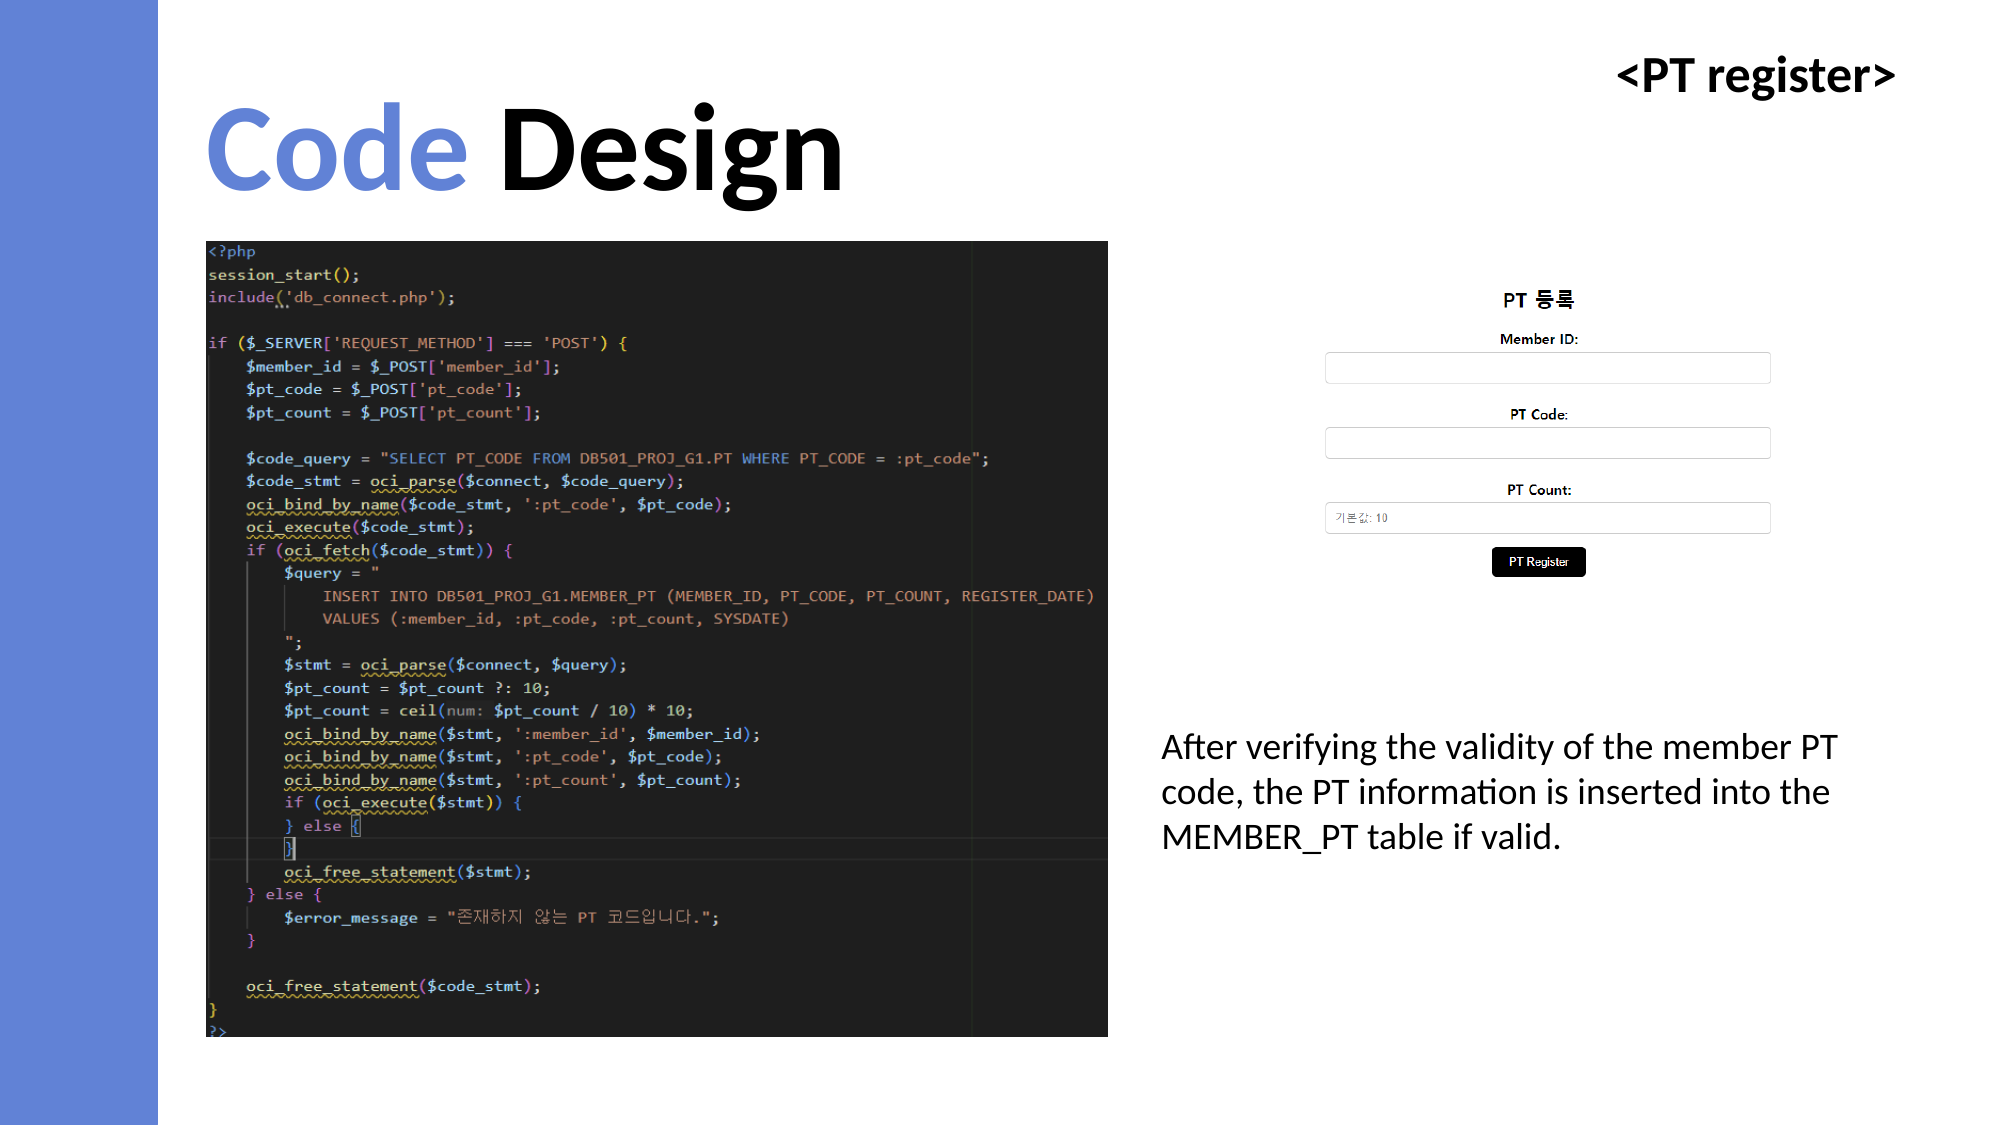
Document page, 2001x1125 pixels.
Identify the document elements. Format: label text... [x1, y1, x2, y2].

text_box <PT register> [1601, 33, 1913, 111]
text_box [0, 0, 158, 1125]
text_box After verifying the validity of the member PT code, the PT information is inserted into the MEMBER_PT table if valid. [1146, 714, 1916, 865]
picture [206, 240, 1108, 1037]
text_box Code Design [191, 58, 862, 224]
picture [1283, 265, 1794, 596]
